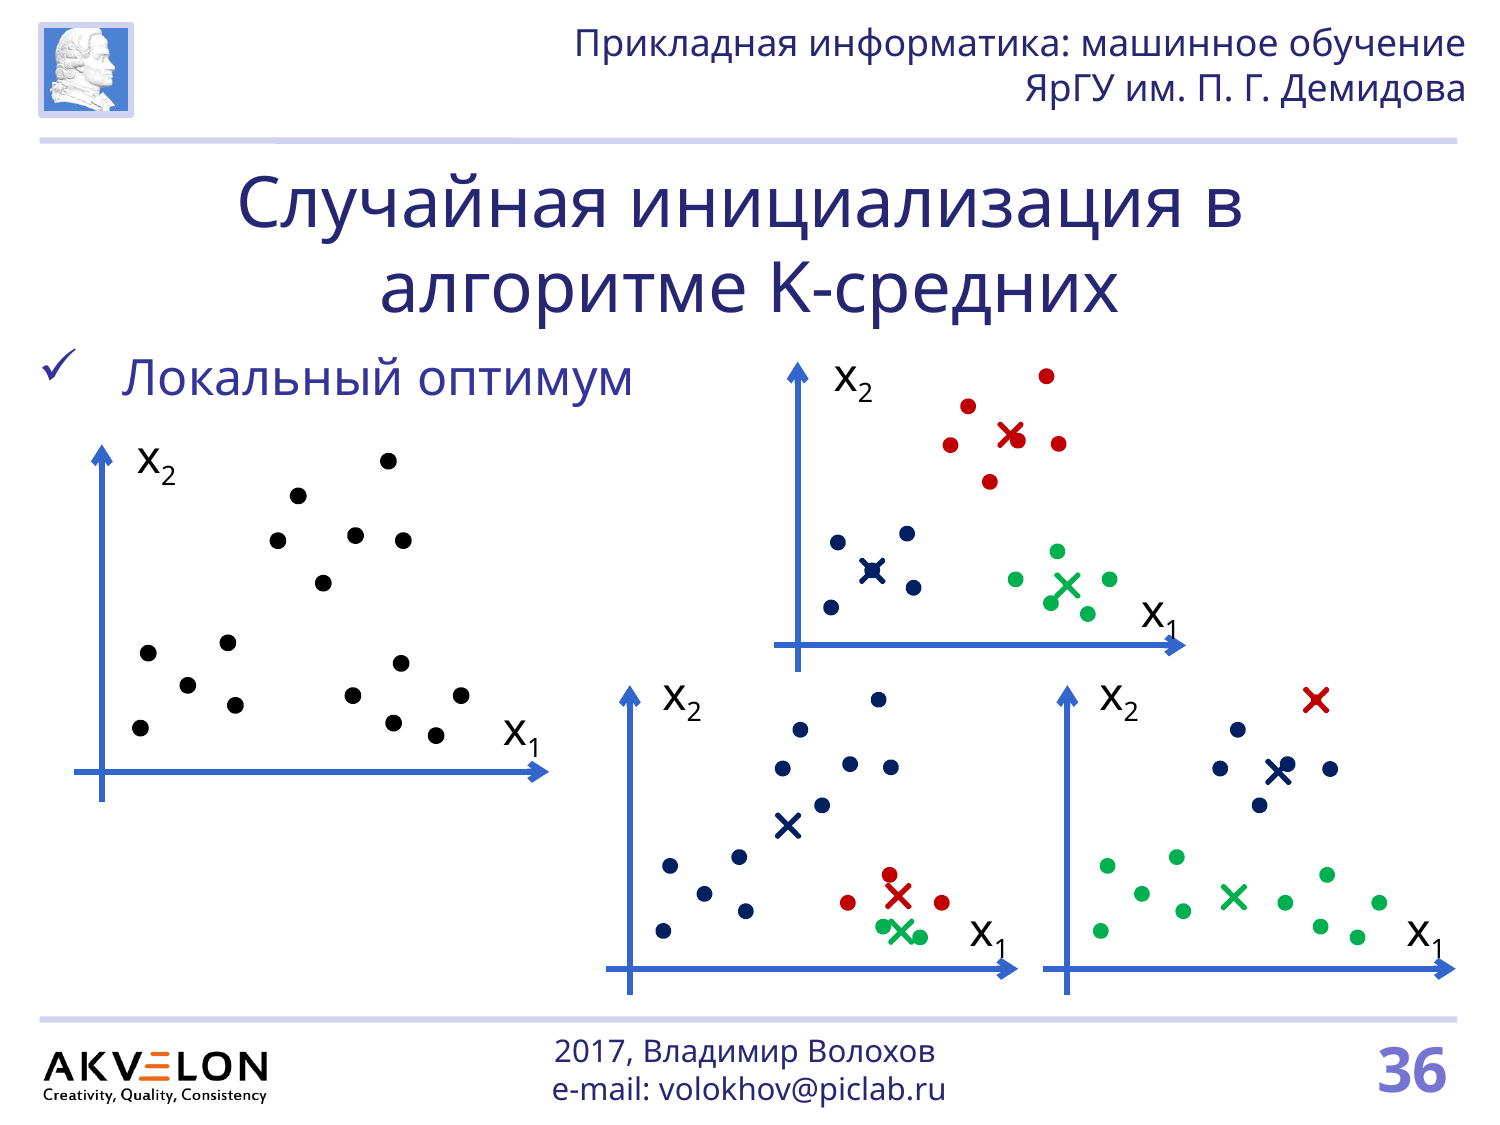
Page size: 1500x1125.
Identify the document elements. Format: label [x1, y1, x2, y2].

text_box [605, 656, 1028, 996]
text_box [559, 11, 1482, 116]
text_box [1362, 1022, 1464, 1113]
picture [40, 1047, 268, 1107]
picture [39, 23, 131, 117]
text_box [773, 338, 1465, 996]
text_box [0, 148, 1500, 334]
text_box [73, 420, 561, 803]
footer [526, 1031, 973, 1107]
text_box [23, 338, 750, 413]
